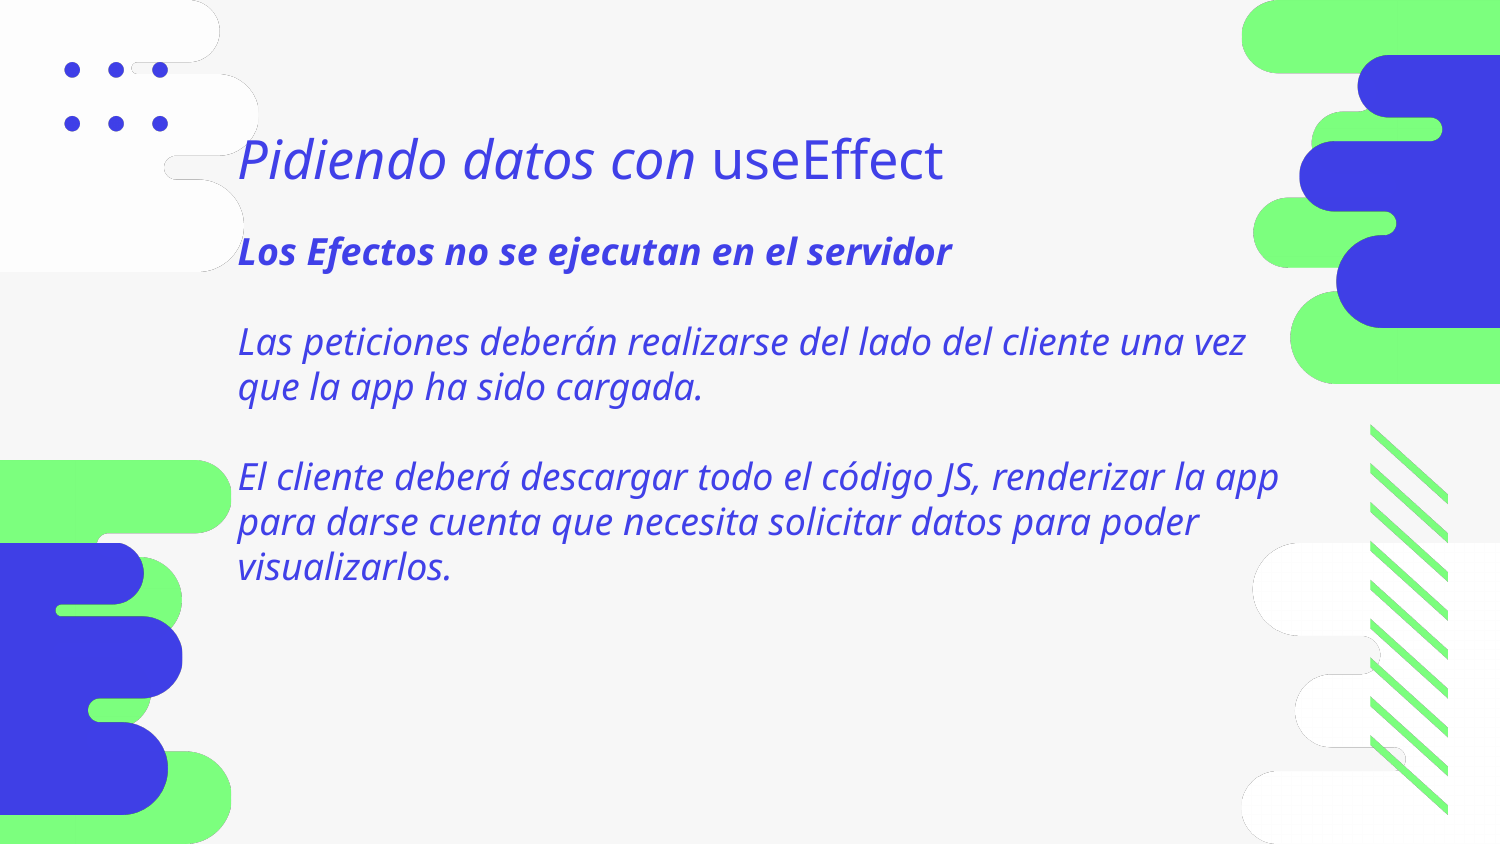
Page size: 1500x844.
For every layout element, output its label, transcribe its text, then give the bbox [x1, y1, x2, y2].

text_box Pidiendo datos con useEffect [226, 119, 1274, 196]
text_box Los Efectos no se ejecutan en el servidor Las peticiones deberán realizarse del lado del cliente una vez que la app ha sido cargada. El cliente deberá descargar todo el código JS, renderizar la app para darse cuenta que necesita solicitar datos para poder visualizarlos. [226, 222, 1318, 594]
picture [1241, 0, 1500, 384]
picture [0, 460, 232, 844]
picture [1241, 425, 1500, 844]
picture [0, 0, 259, 272]
